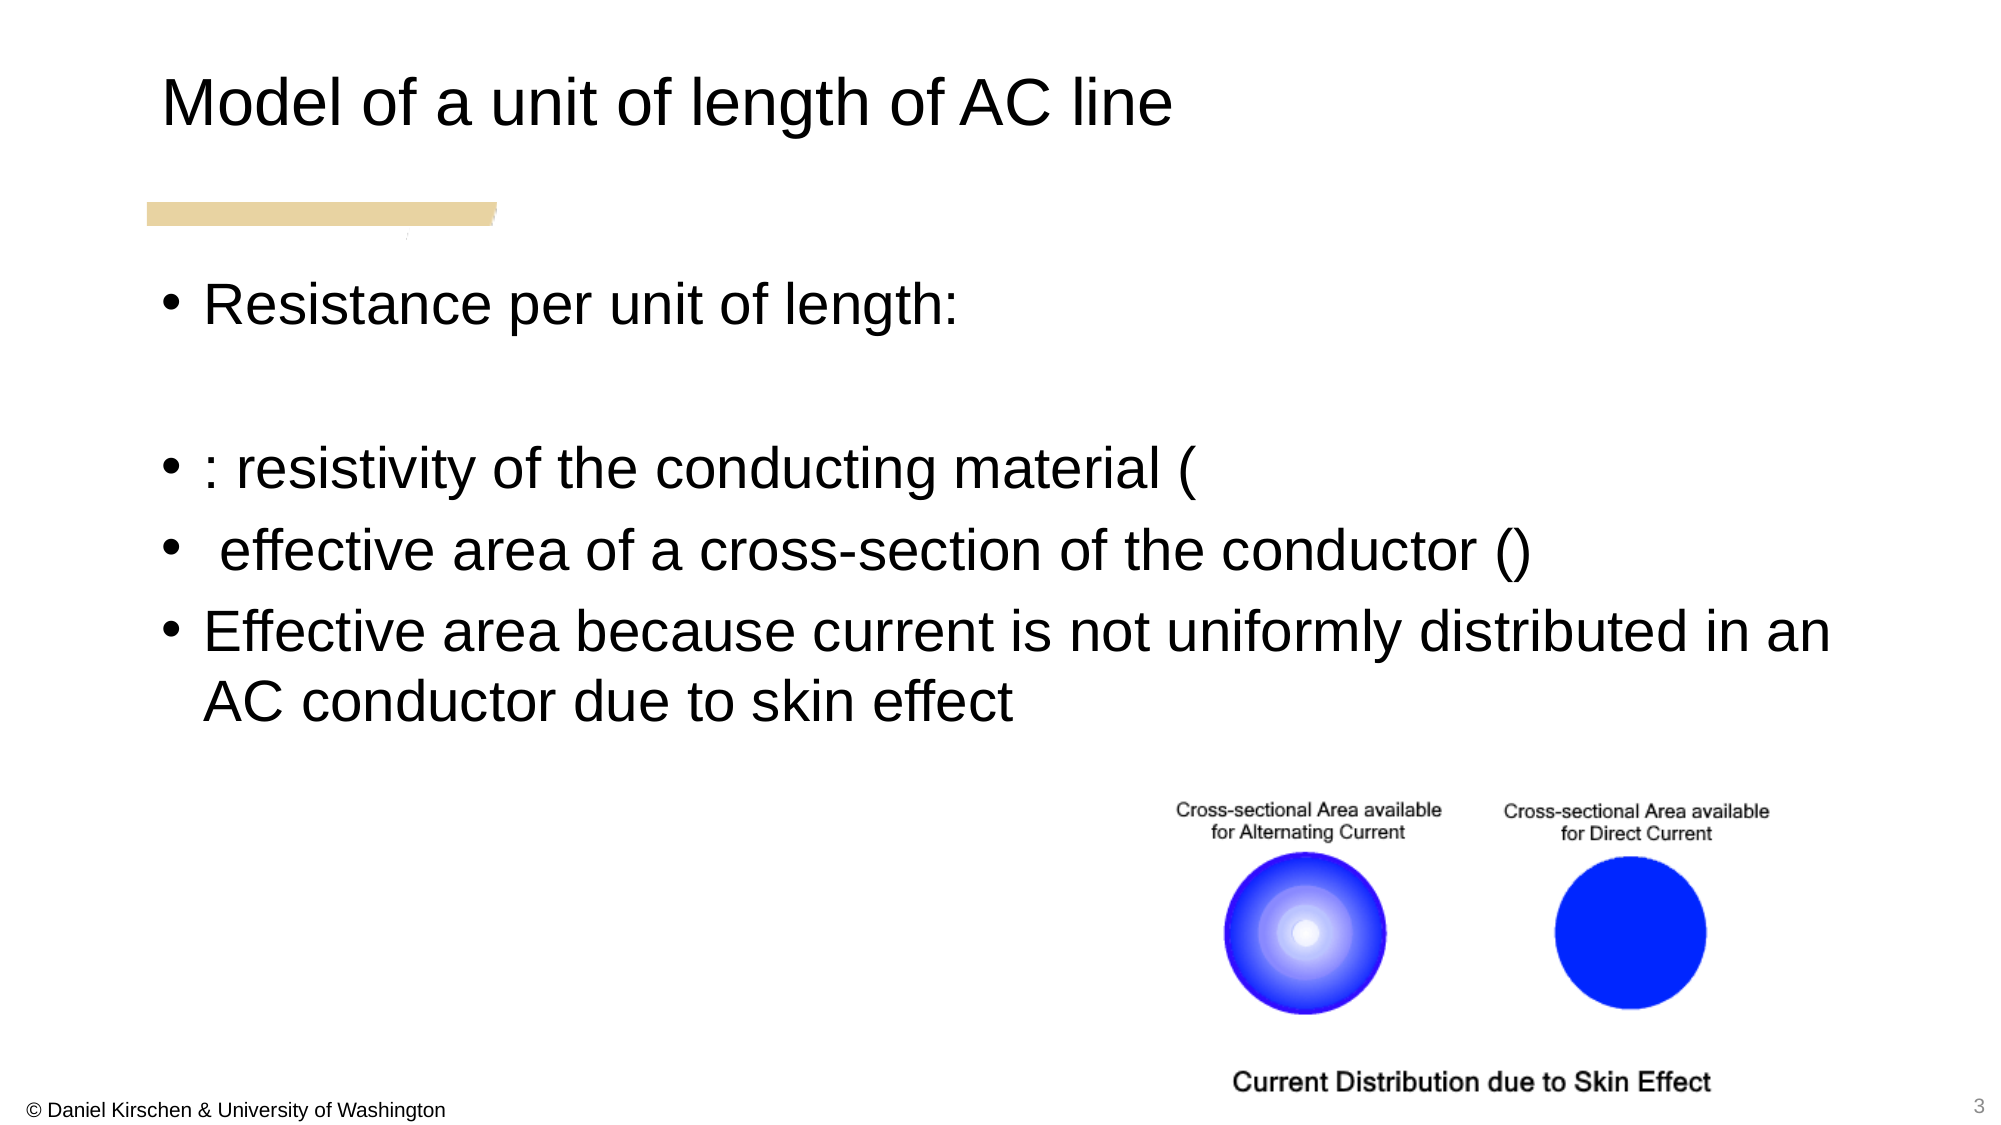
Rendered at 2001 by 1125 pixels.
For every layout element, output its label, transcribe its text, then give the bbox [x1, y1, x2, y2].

picture [1166, 759, 1784, 1105]
footer 3 [1917, 1084, 2000, 1125]
list Model of a unit of length of AC line [146, 60, 1904, 169]
